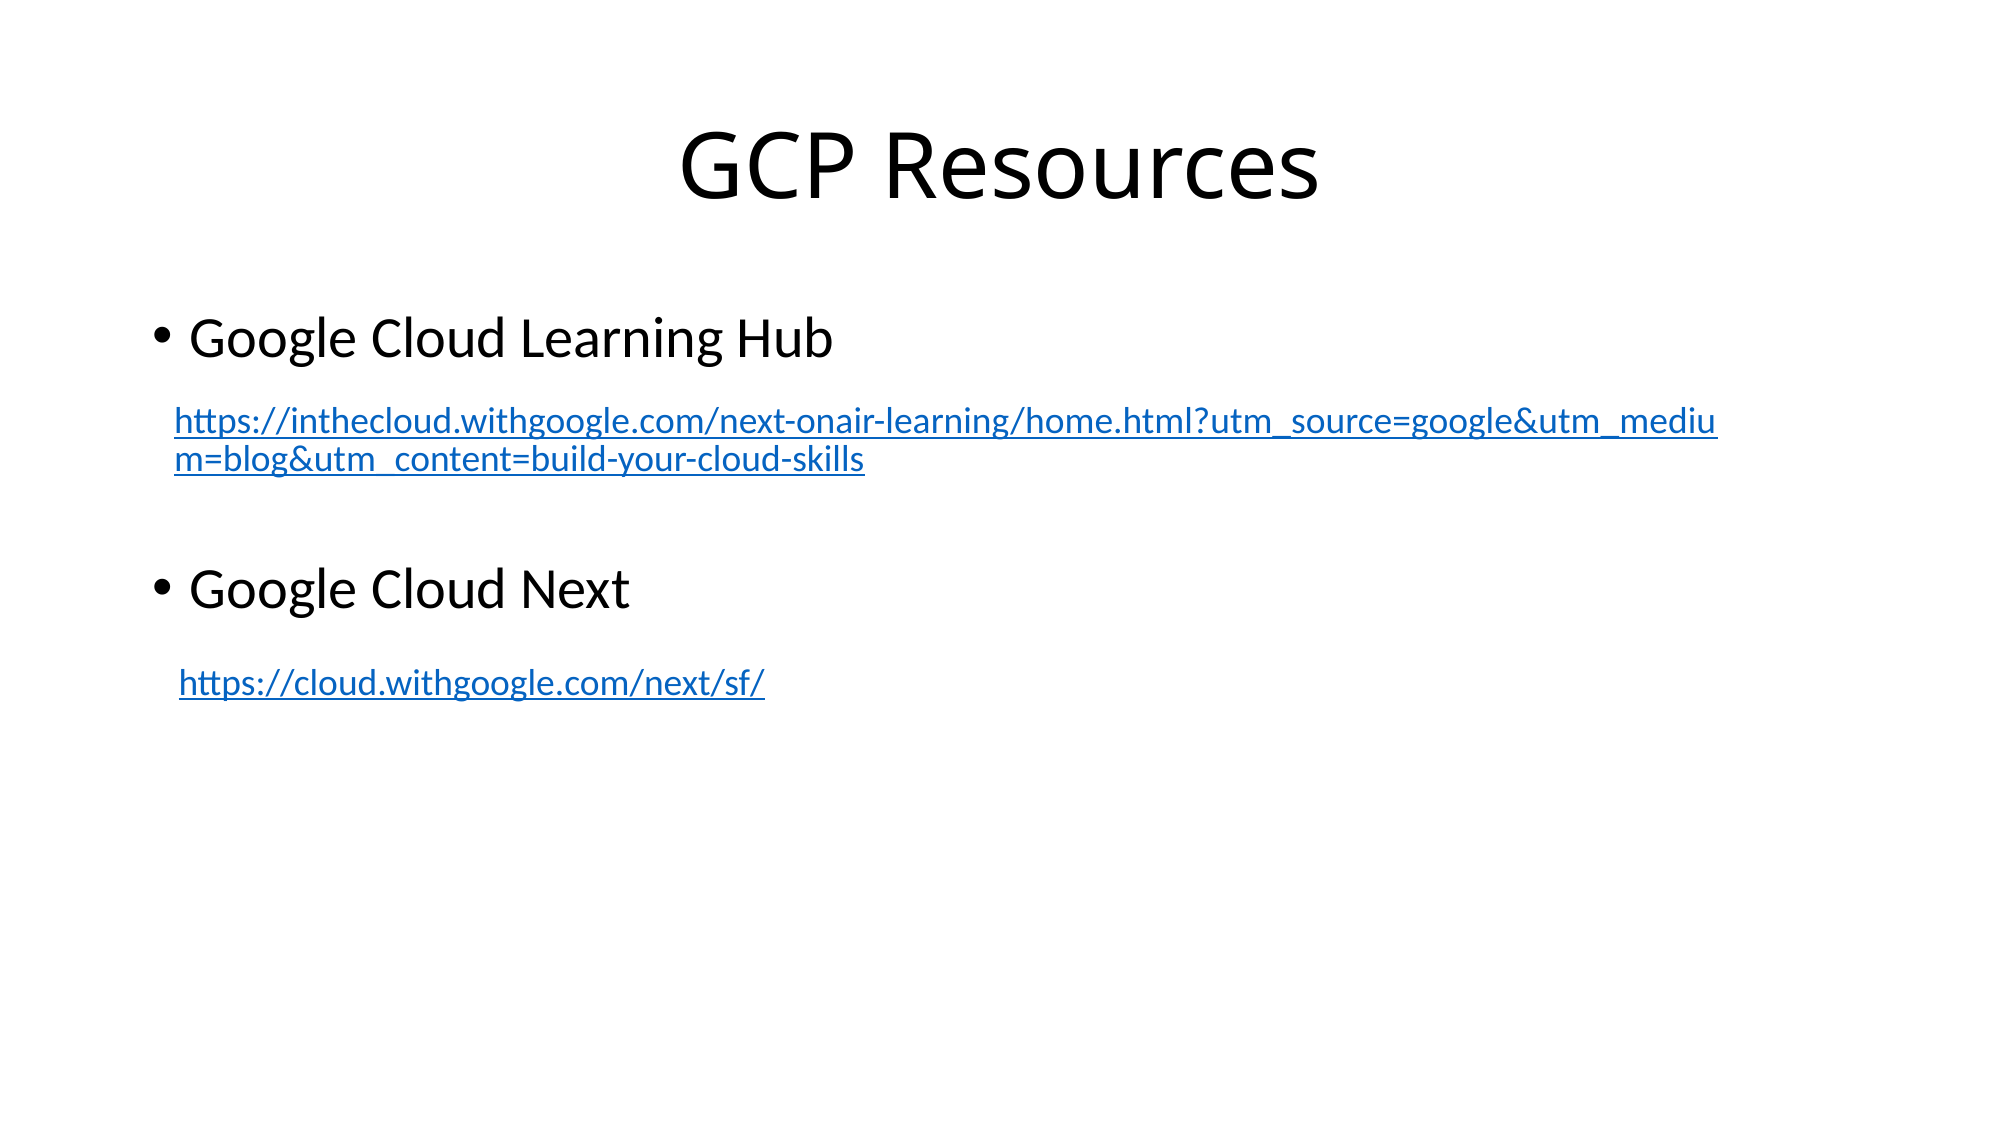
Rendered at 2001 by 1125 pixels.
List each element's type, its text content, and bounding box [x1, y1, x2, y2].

text_box https://cloud.withgoogle.com/next/sf/ [163, 650, 780, 756]
text_box https://inthecloud.withgoogle.com/next-onair-learning/home.html?utm_source=google&utm_medium=blog&utm_content=build-your-cloud-skills [159, 388, 1735, 494]
list Google Cloud Learning Hub Google Cloud Next [137, 299, 1863, 1014]
title GCP Resources [137, 59, 1863, 278]
